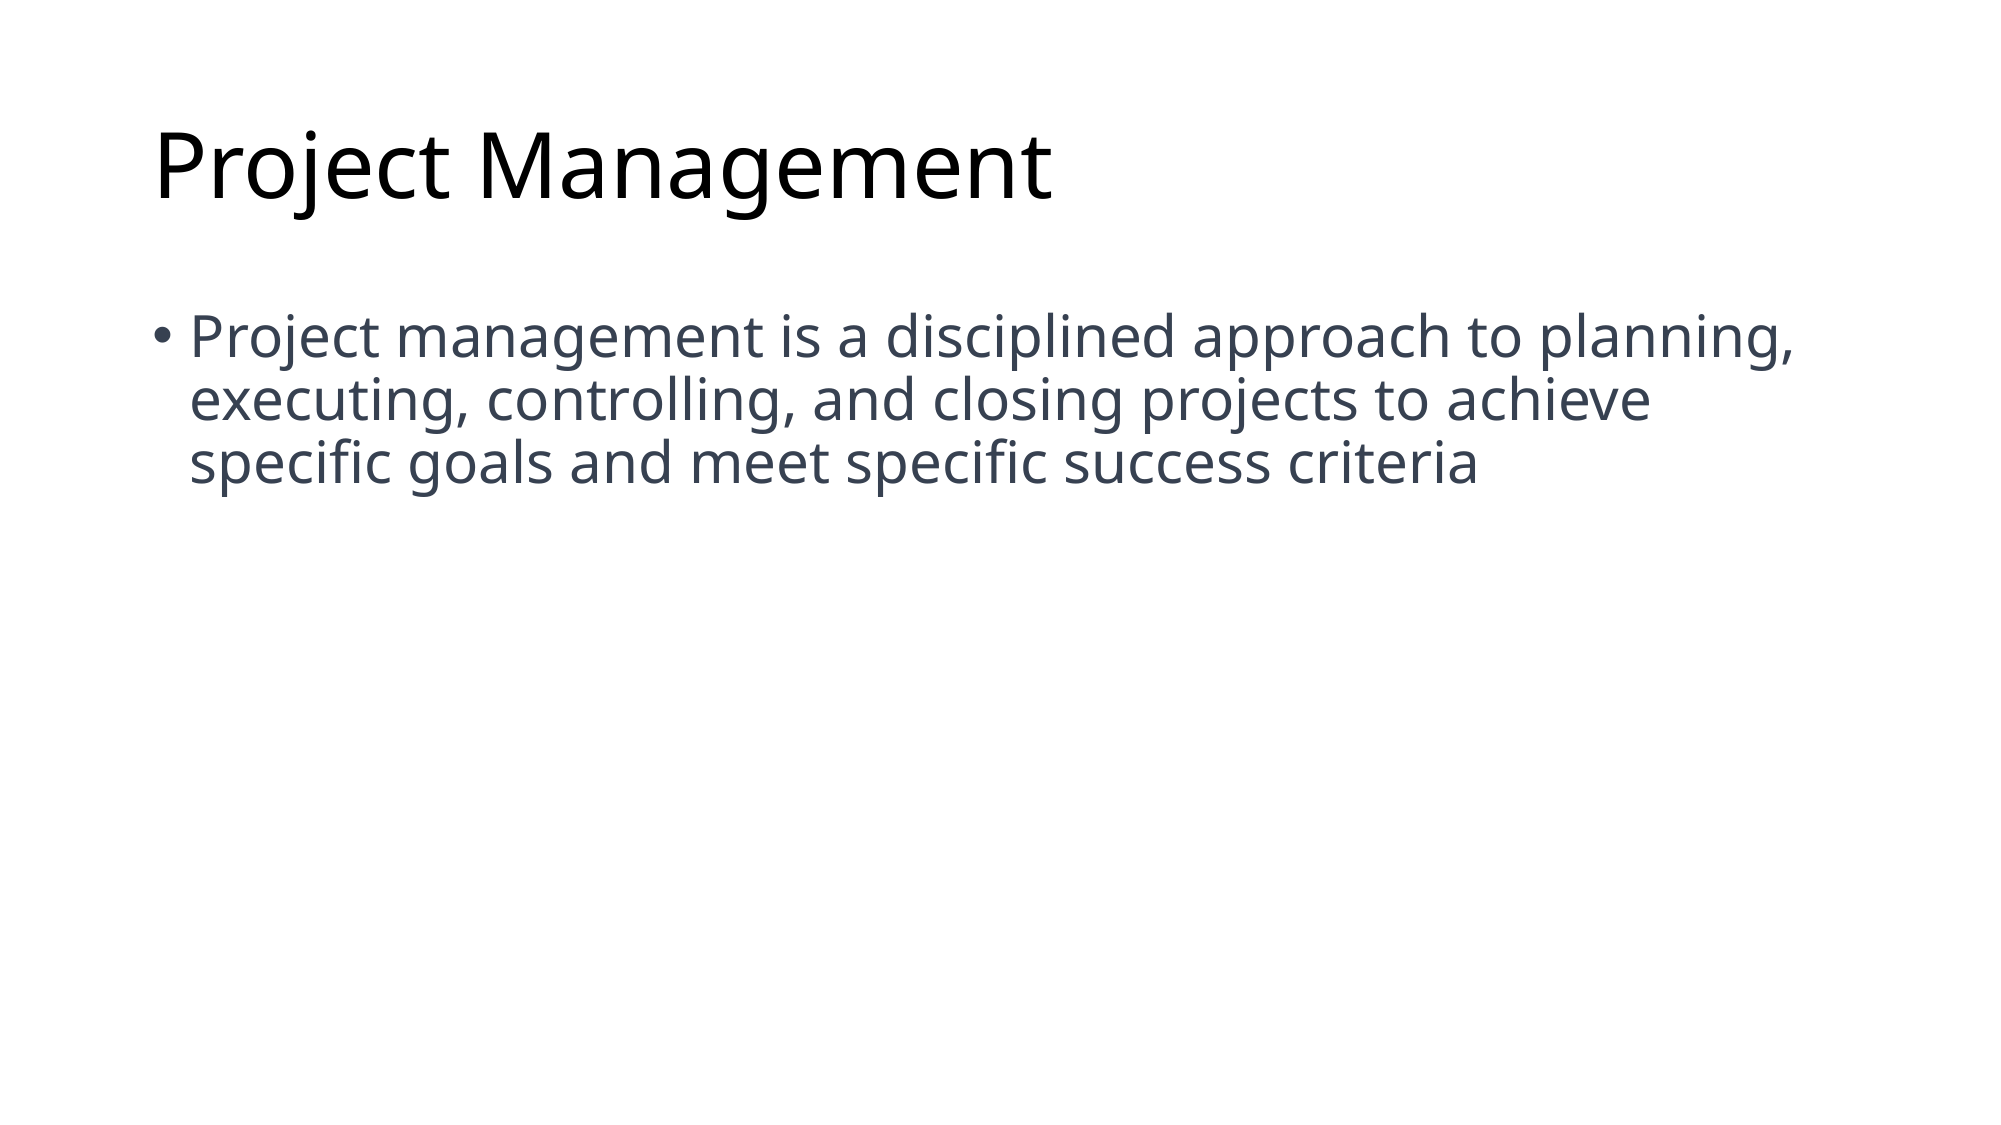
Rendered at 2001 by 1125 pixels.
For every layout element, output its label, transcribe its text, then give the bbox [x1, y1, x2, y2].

title Project Management [137, 59, 1863, 278]
list Project management is a disciplined approach to planning, executing, controlling, and closing projects to achieve specific goals and meet specific success criteria [137, 299, 1863, 1014]
